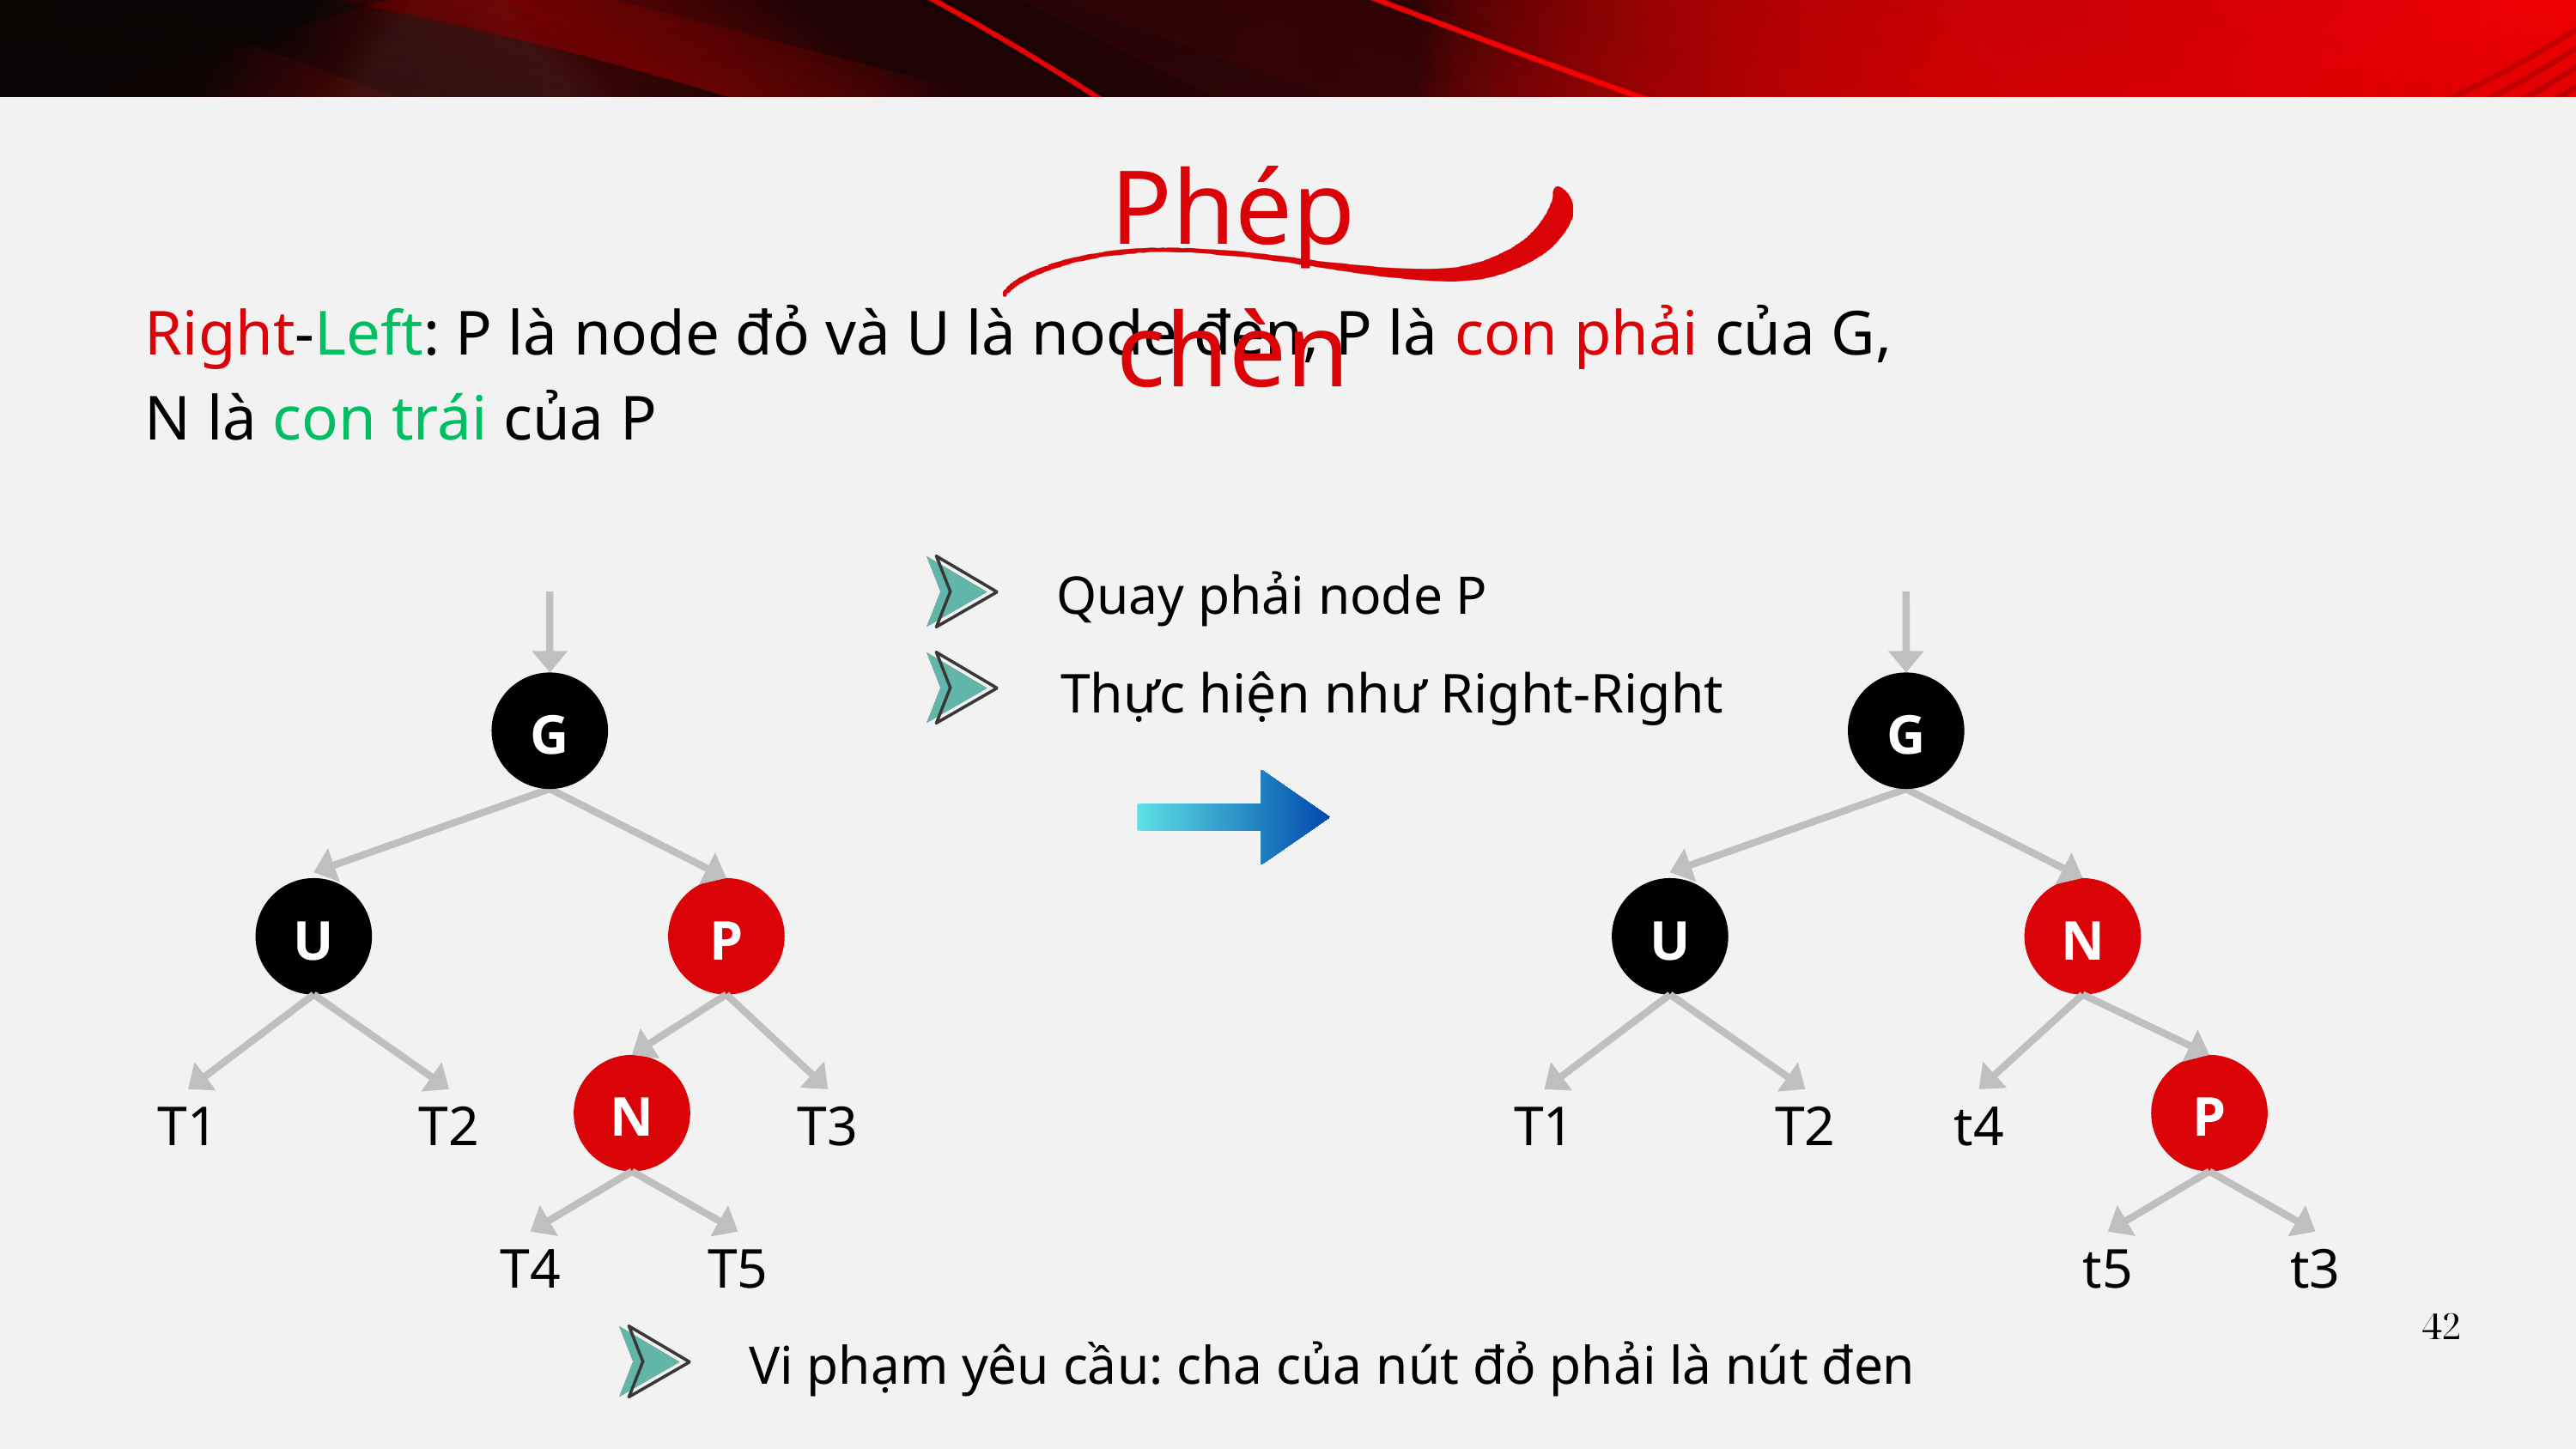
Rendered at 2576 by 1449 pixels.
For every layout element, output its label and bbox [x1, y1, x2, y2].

text_box [926, 555, 1502, 628]
text_box [1501, 591, 2360, 1295]
text_box [1137, 769, 1330, 865]
text_box [0, 0, 2576, 1449]
text_box [618, 1325, 1957, 1398]
text_box [1002, 132, 1574, 297]
text_box [144, 591, 872, 1295]
text_box [926, 651, 1743, 724]
